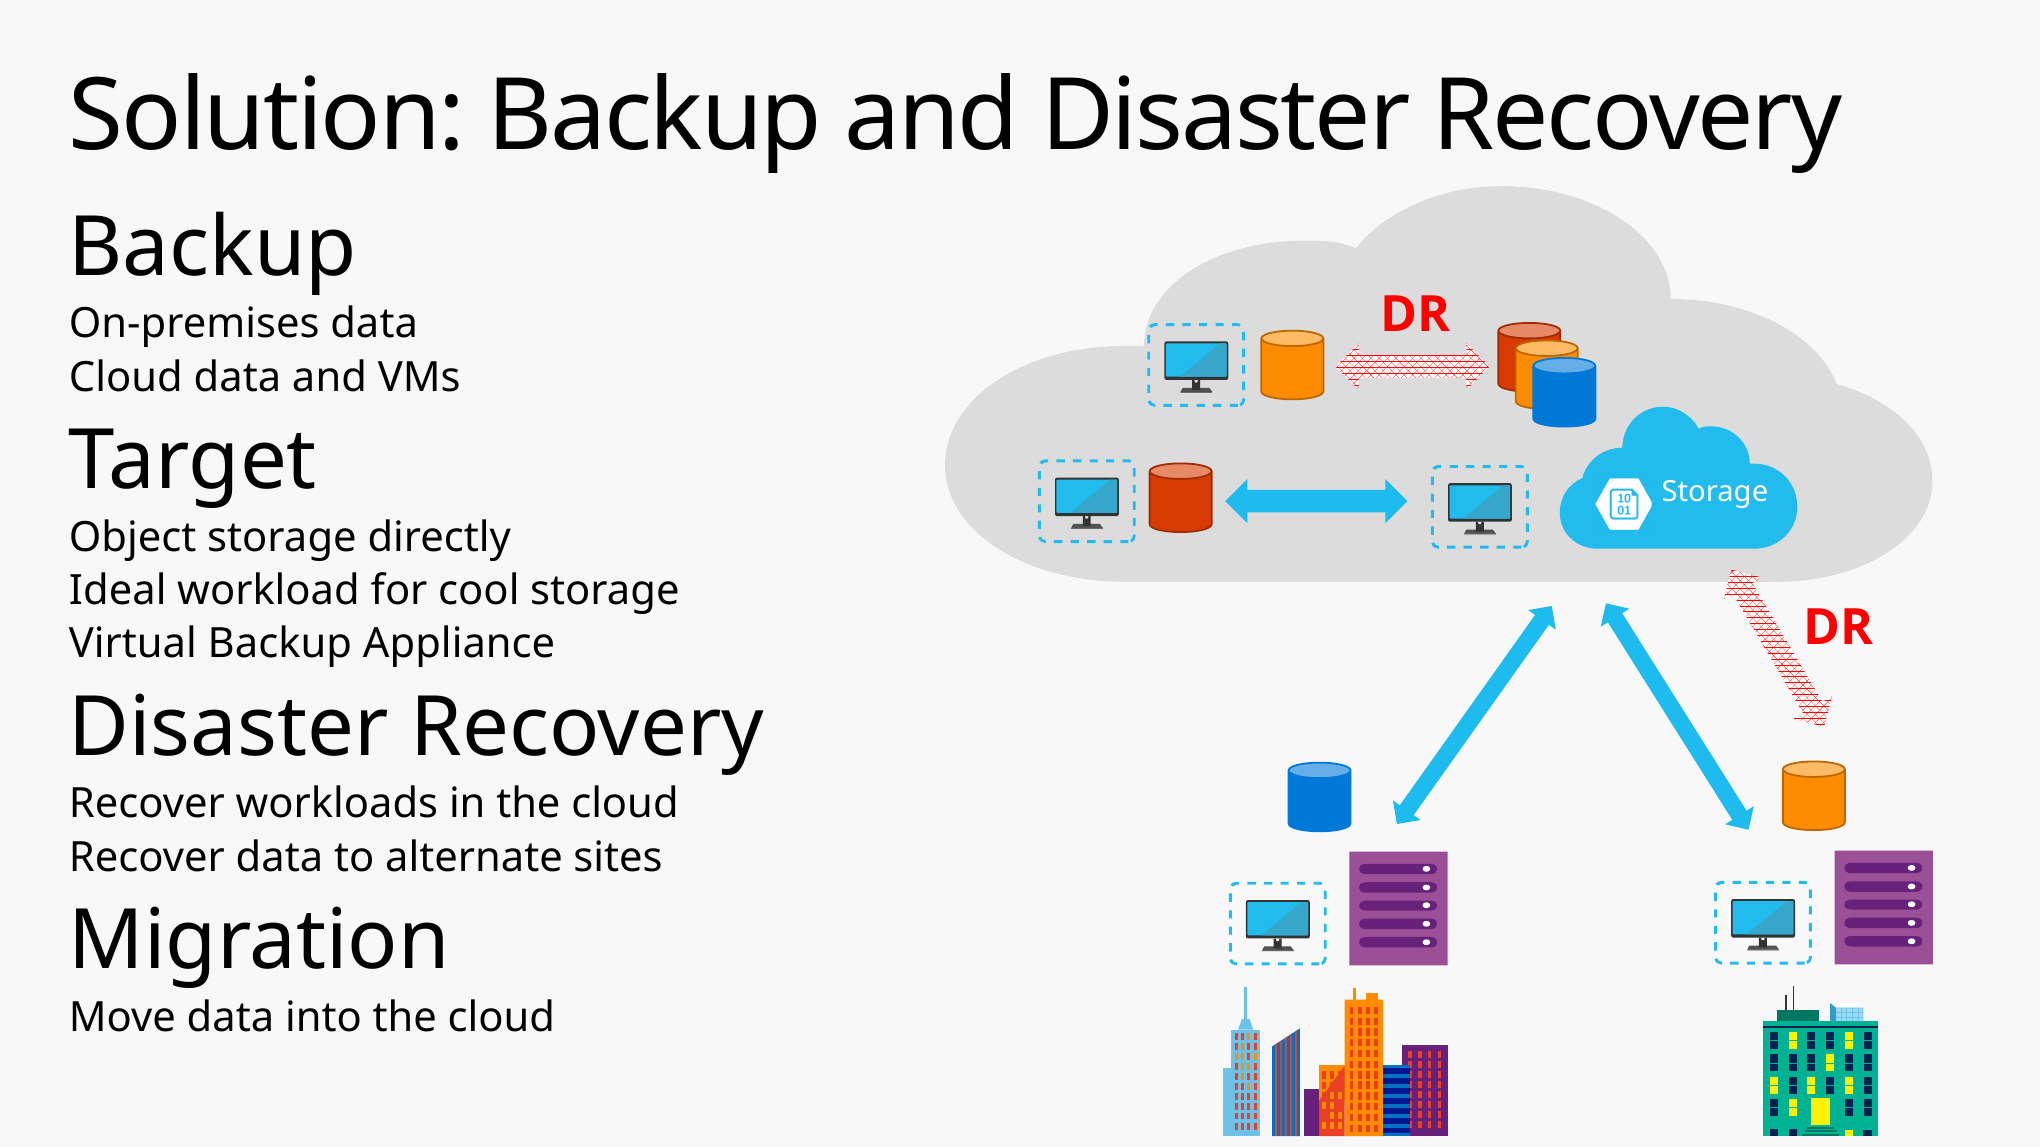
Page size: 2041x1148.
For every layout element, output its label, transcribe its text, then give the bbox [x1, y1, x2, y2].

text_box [1834, 850, 1934, 965]
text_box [1147, 322, 1246, 408]
title Solution: Backup and Disaster Recovery [45, 48, 1996, 199]
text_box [1559, 406, 1798, 549]
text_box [1430, 464, 1529, 549]
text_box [1037, 459, 1136, 544]
text_box [1722, 568, 1833, 728]
list Backup On-premises data Cloud data and VMs Target Object storage directly Ideal workload for cool storage Virtual Backup Appliance Disaster Recovery Recover workloads in the cloud Recover data to alternate sites Migration Move data into the cloud [45, 188, 995, 1137]
text_box [1781, 760, 1846, 832]
picture [1762, 985, 1879, 1137]
text_box [1514, 339, 1579, 410]
text_box [1148, 462, 1213, 533]
text_box [1334, 342, 1491, 391]
text_box [1288, 762, 1351, 832]
picture [1223, 985, 1448, 1137]
text_box DR [1355, 287, 1476, 342]
text_box [1497, 322, 1562, 392]
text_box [1349, 851, 1448, 966]
text_box [1392, 605, 1557, 825]
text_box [1713, 880, 1813, 965]
text_box [1533, 357, 1596, 427]
text_box [1260, 329, 1325, 401]
text_box [1599, 602, 1755, 831]
text_box [945, 186, 1933, 582]
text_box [1228, 881, 1327, 966]
text_box DR [1792, 601, 1885, 656]
text_box [1224, 478, 1409, 525]
